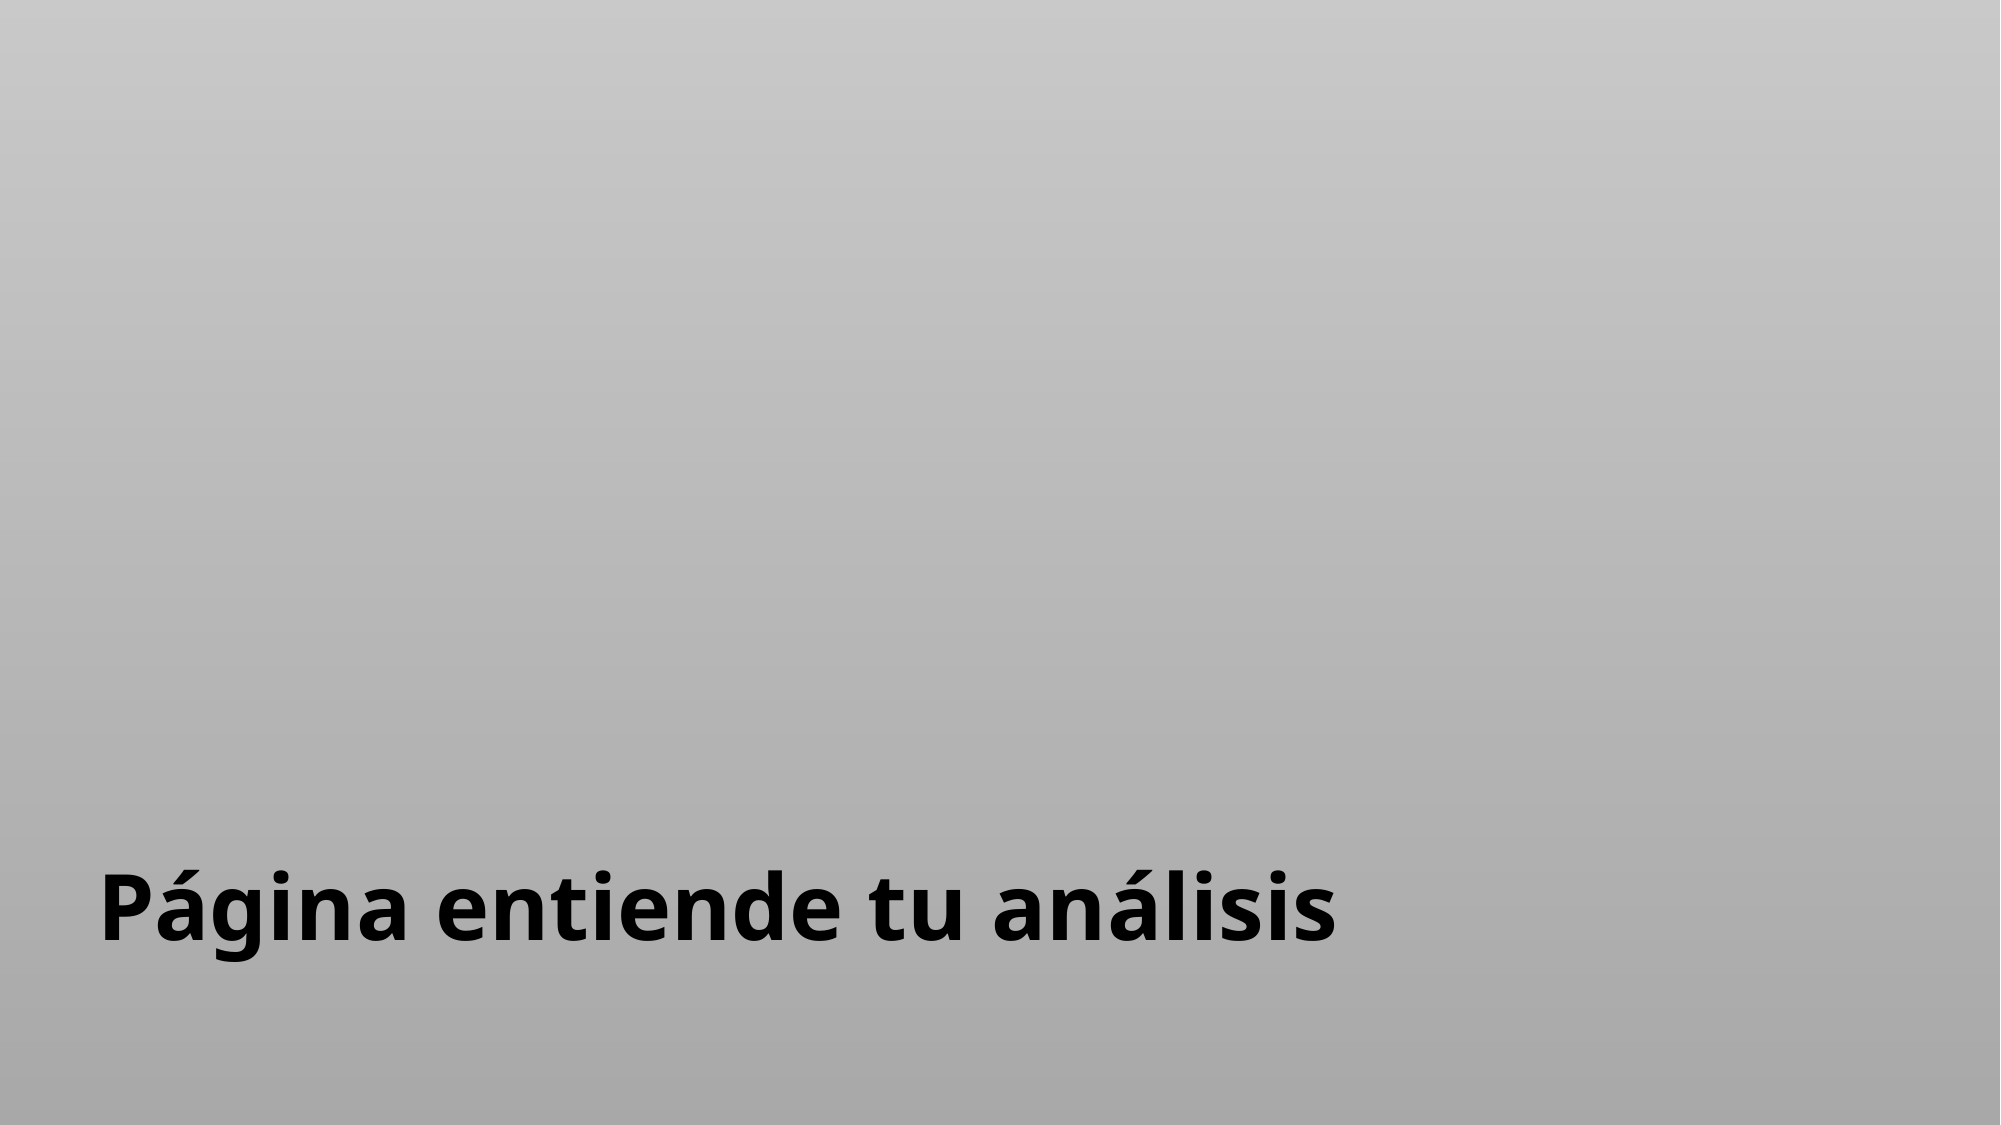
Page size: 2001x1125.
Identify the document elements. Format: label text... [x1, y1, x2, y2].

text_box Página entiende tu análisis [82, 853, 1659, 1095]
